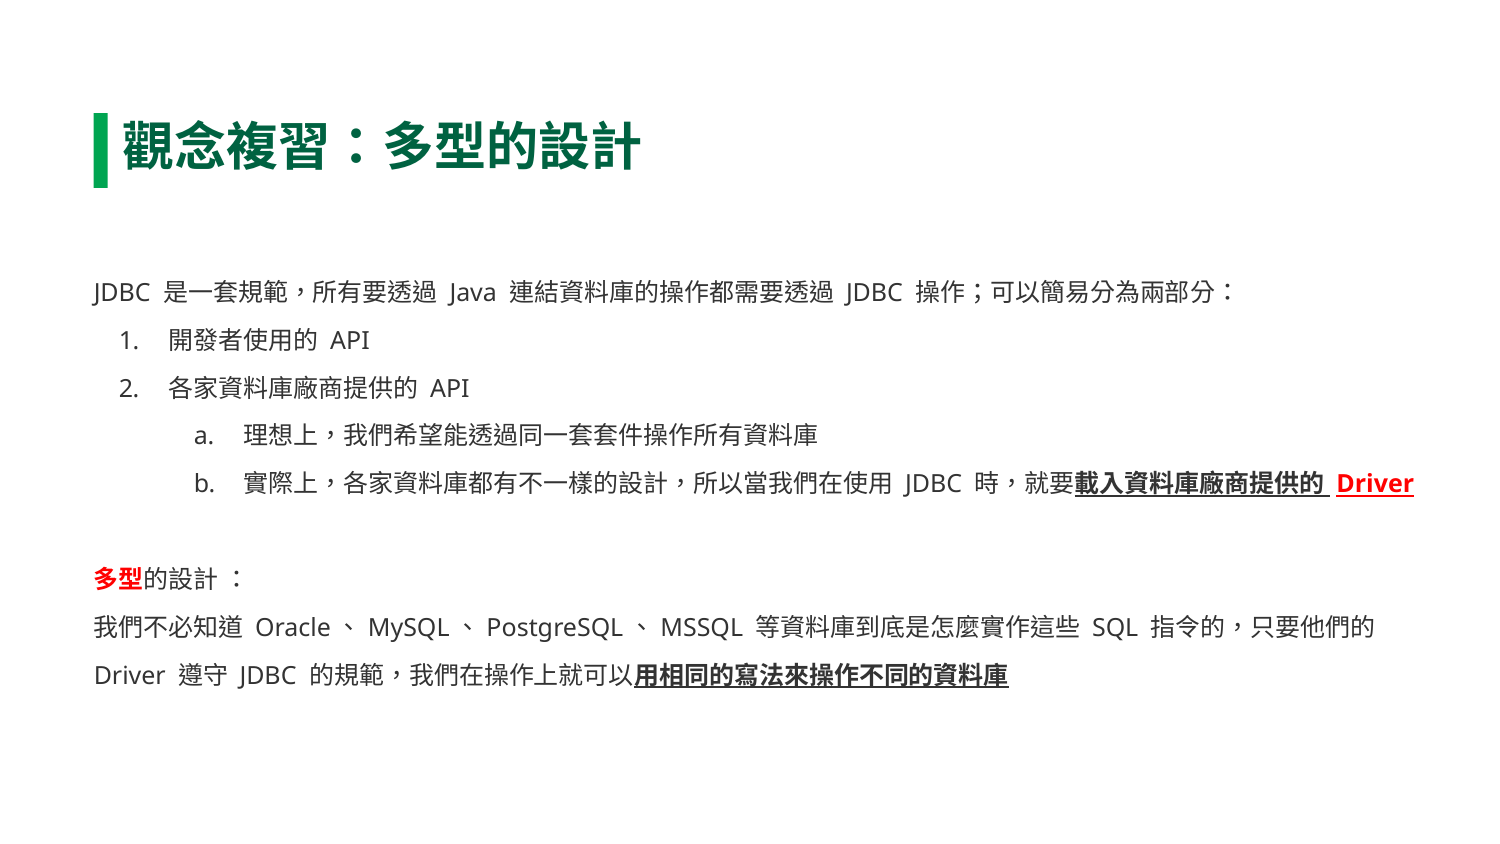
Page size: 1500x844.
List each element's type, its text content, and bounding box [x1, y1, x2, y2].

text_box 觀念複習：多型的設計 [123, 113, 1471, 176]
text_box [93, 113, 108, 188]
text_box JDBC 是一套規範，所有要透過 Java 連結資料庫的操作都需要透過 JDBC 操作；可以簡易分為兩部分： 開發者使用的 API 各家資料庫廠商提供的 API 理想上，我們希望能透過同一套套件操作所有資料庫 實際上，各家資料庫都有不一樣的設計，所以當我們在使用 JDBC 時，就要載入資料庫廠商提供的 Driver 多型的設計 ： 我們不必知道 Oracle、MySQL、PostgreSQL、MSSQL 等資料庫到底是怎麼實作這些 SQL 指令的，只要他們的 Driver 遵守 JDBC 的規範，我們在操作上就可以用相同的寫法來操作不同的資料庫 [93, 258, 1442, 738]
